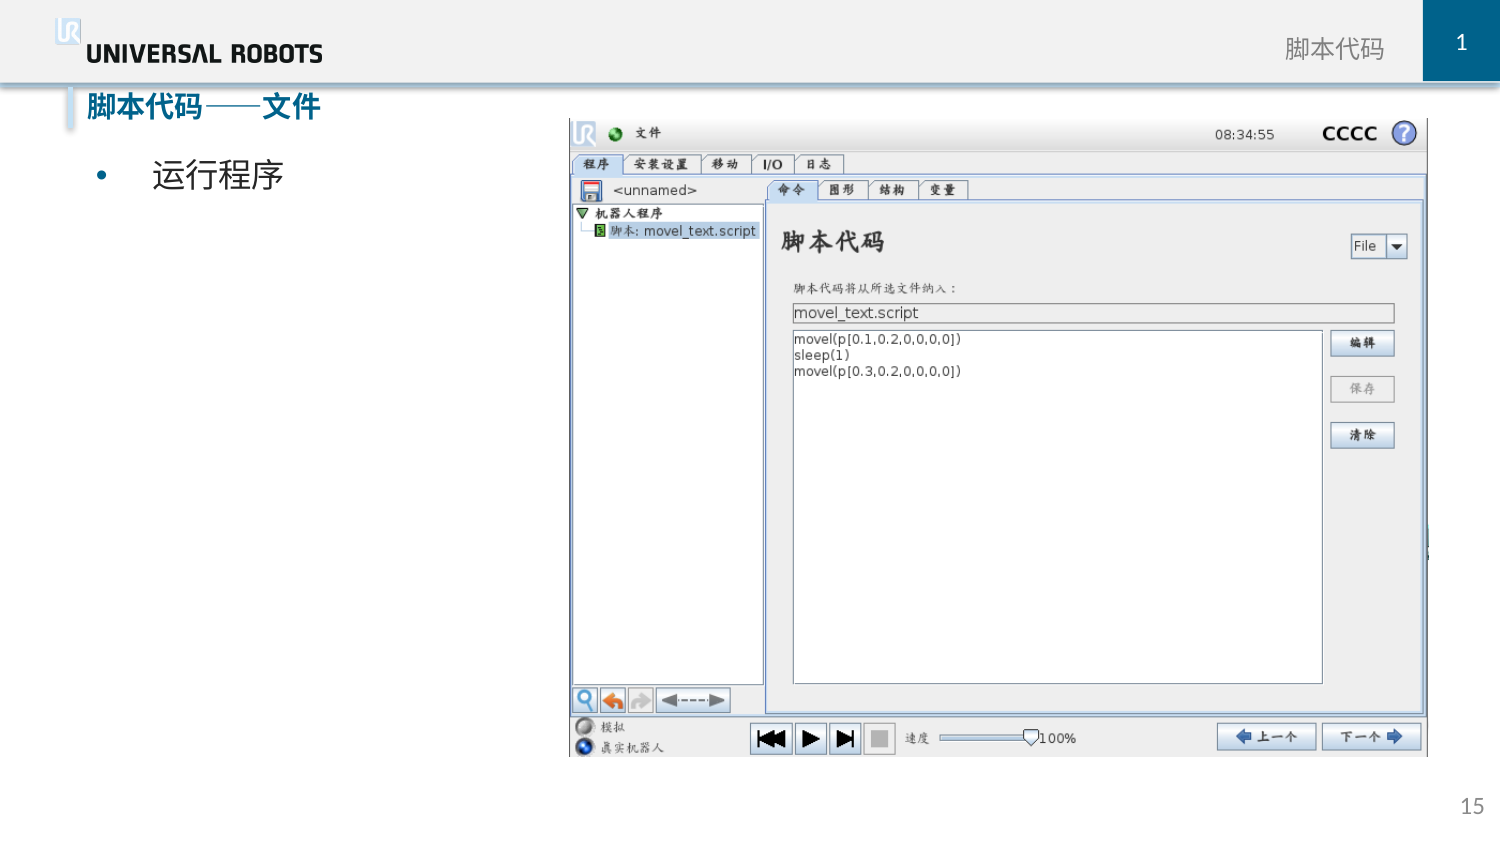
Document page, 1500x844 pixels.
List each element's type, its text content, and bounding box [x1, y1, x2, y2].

list 脚本代码——文件 [87, 87, 749, 146]
slide_number 15 [1350, 782, 1500, 827]
text_box 运行程序 [71, 146, 564, 729]
picture [55, 18, 322, 63]
picture [569, 117, 1430, 758]
list 脚本代码 [750, 0, 1386, 65]
list 1 [1422, 0, 1500, 82]
